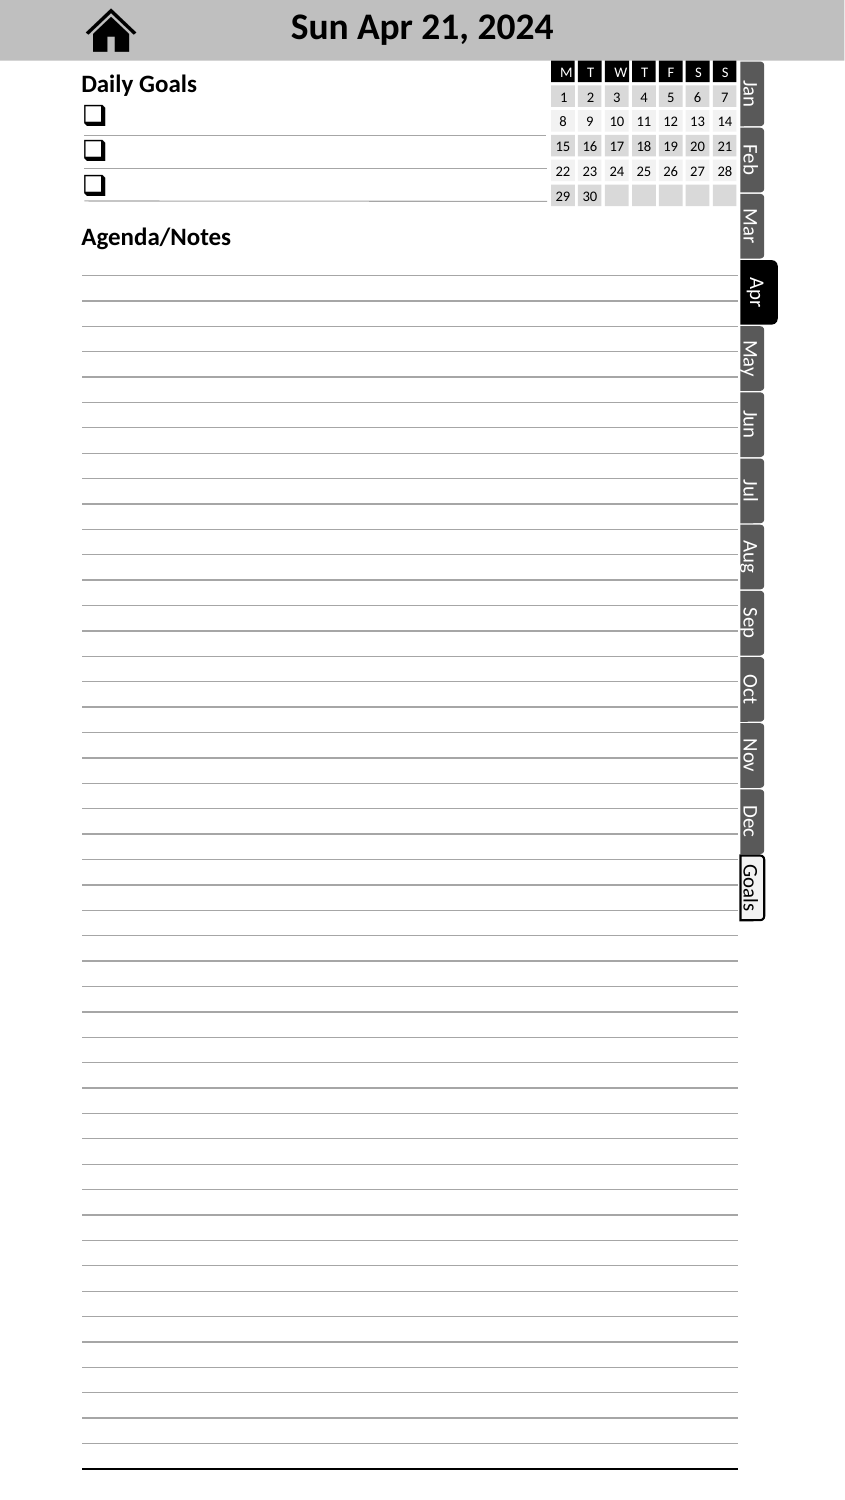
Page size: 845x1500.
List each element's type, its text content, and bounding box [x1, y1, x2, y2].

picture [82, 1, 140, 59]
list Sun Apr 21, 2024 [190, 0, 655, 61]
